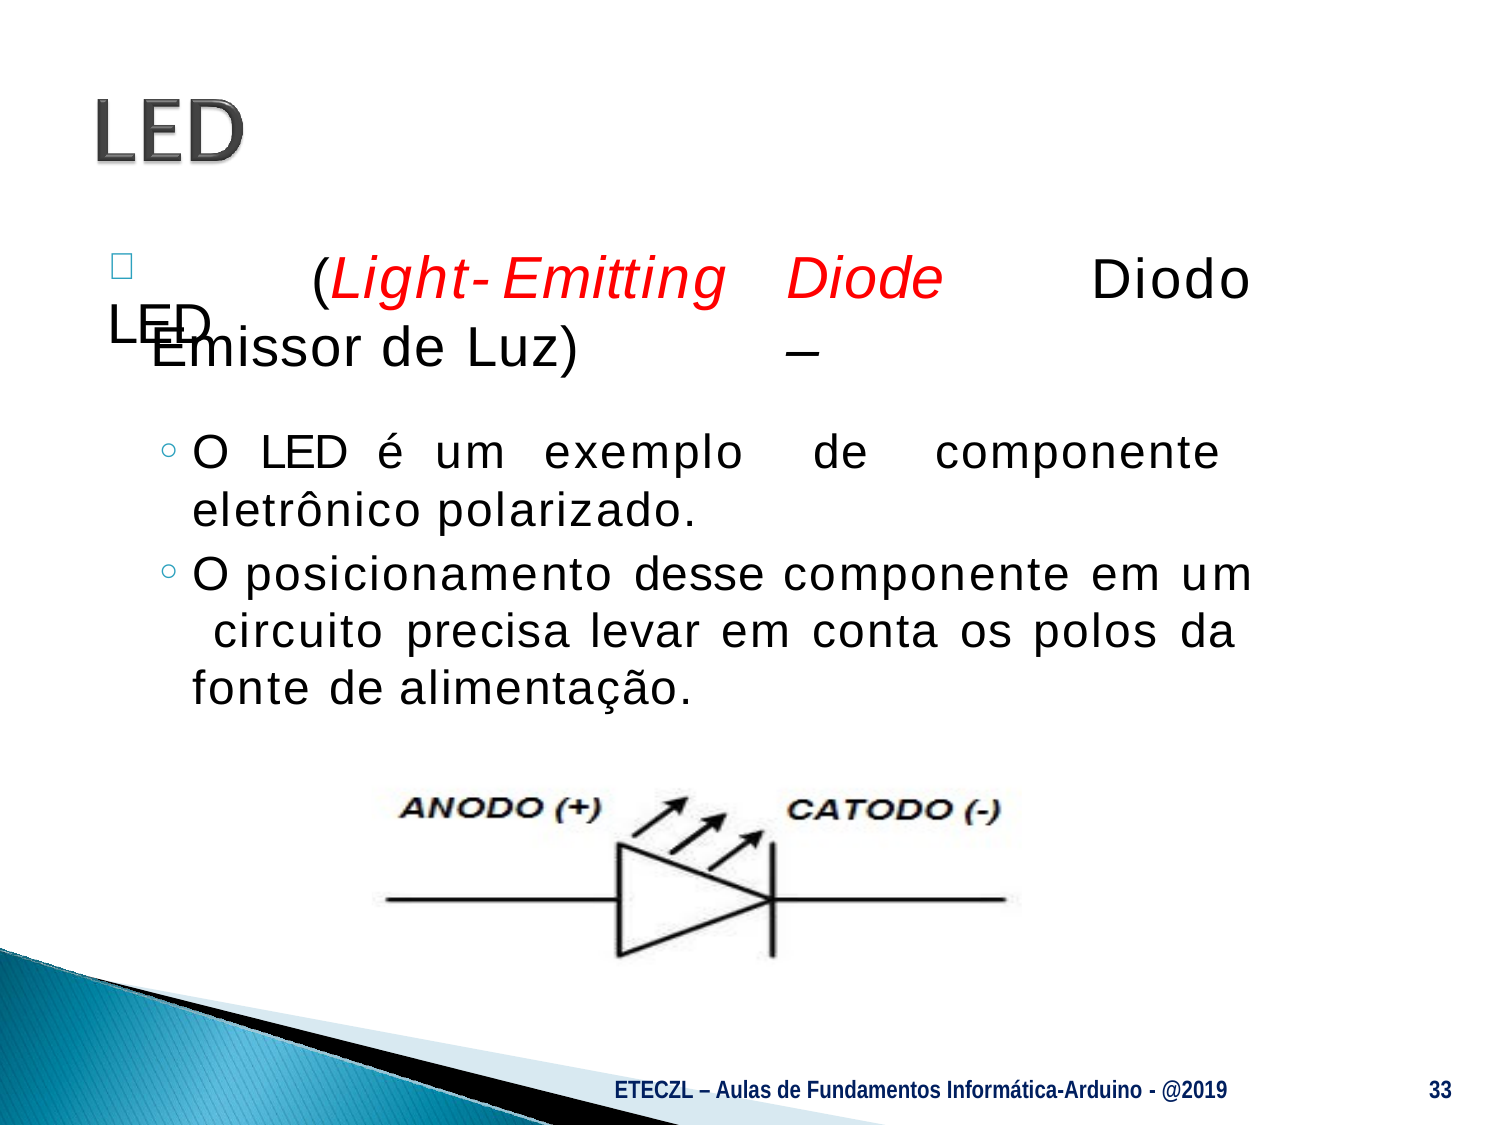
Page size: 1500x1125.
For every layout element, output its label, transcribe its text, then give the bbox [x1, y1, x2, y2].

text_box [371, 759, 1022, 1024]
text_box Diodo [1089, 240, 1257, 307]
title (Light-Emitting [309, 237, 730, 307]
slide_number 33 [1424, 1072, 1468, 1125]
text_box Diode – [784, 237, 1035, 307]
text_box Emissor de Luz) O LED é um exemplo de componente eletrônico polarizado. O posicionamento desse componente em um circuito precisa levar em conta os polos da fonte de alimentação. [147, 307, 1257, 715]
footer ETECZL – Aulas de Fundamentos Informática-Arduino - @2019 [612, 1072, 1364, 1125]
text_box [34, 60, 329, 248]
text_box  LED [105, 248, 255, 355]
picture [0, 948, 558, 1125]
